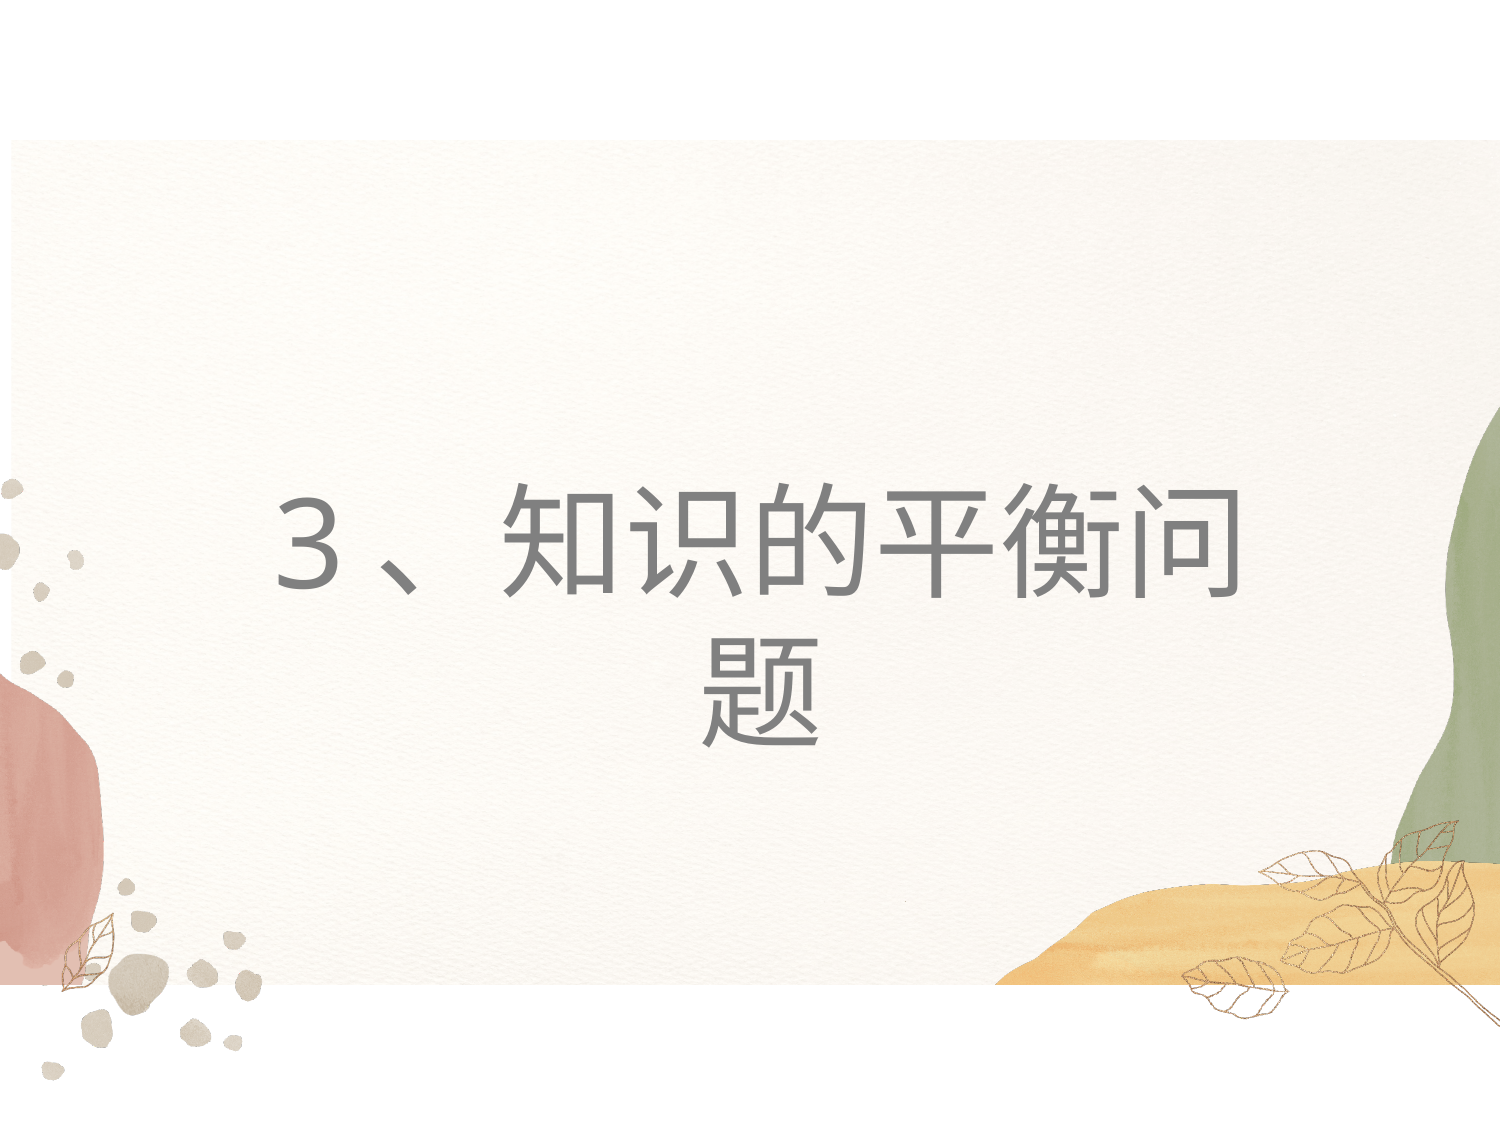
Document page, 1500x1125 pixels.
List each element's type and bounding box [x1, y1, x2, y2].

picture [0, 140, 1500, 1125]
